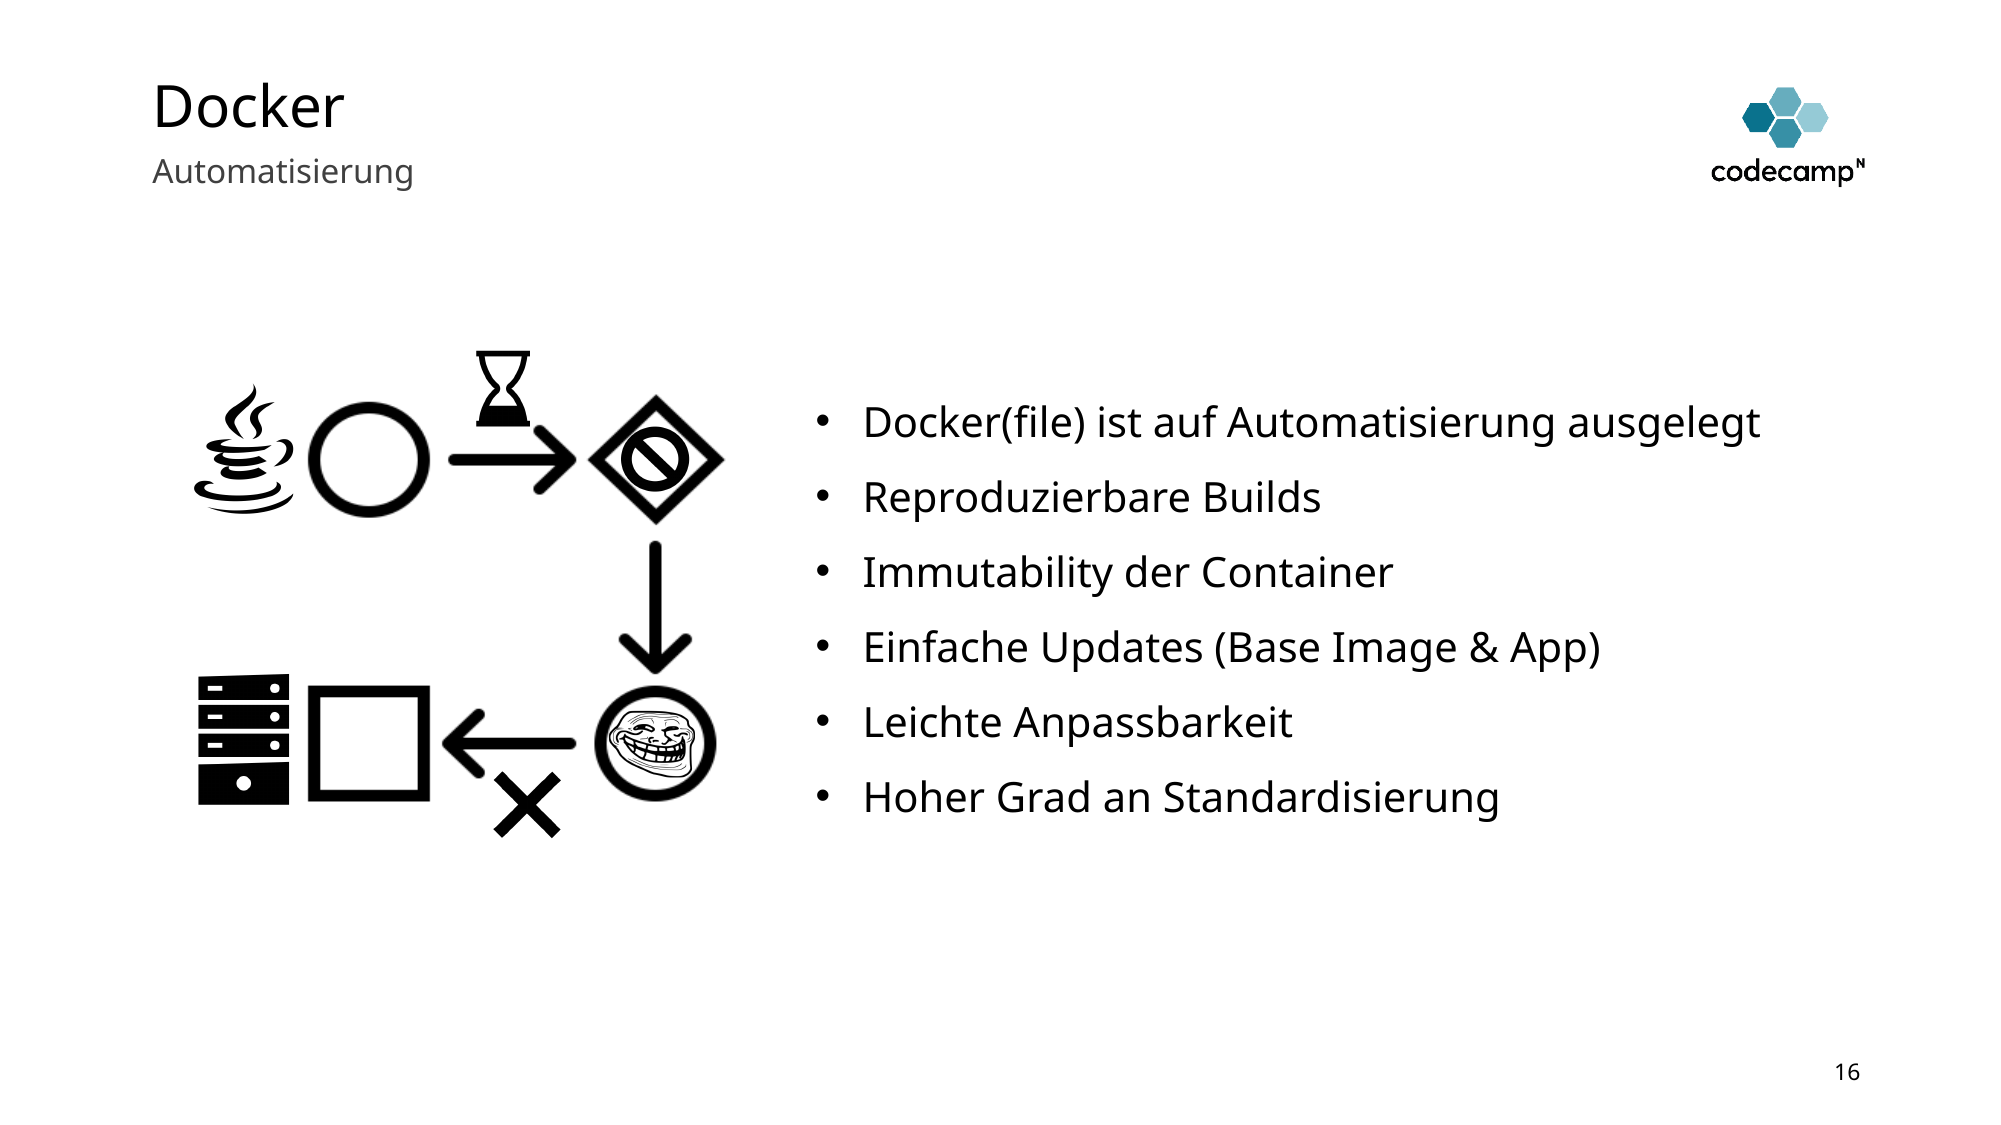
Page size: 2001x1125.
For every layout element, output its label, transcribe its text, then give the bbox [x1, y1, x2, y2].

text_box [167, 321, 808, 877]
text_box Docker(file) ist auf Automatisierung ausgelegt Reproduzierbare Builds Immutability der Container Einfache Updates (Base Image & App) Leichte Anpassbarkeit Hoher Grad an Standardisierung [808, 362, 1817, 828]
title Docker [137, 69, 1714, 139]
list Automatisierung [137, 147, 1711, 195]
picture [1709, 85, 1867, 188]
